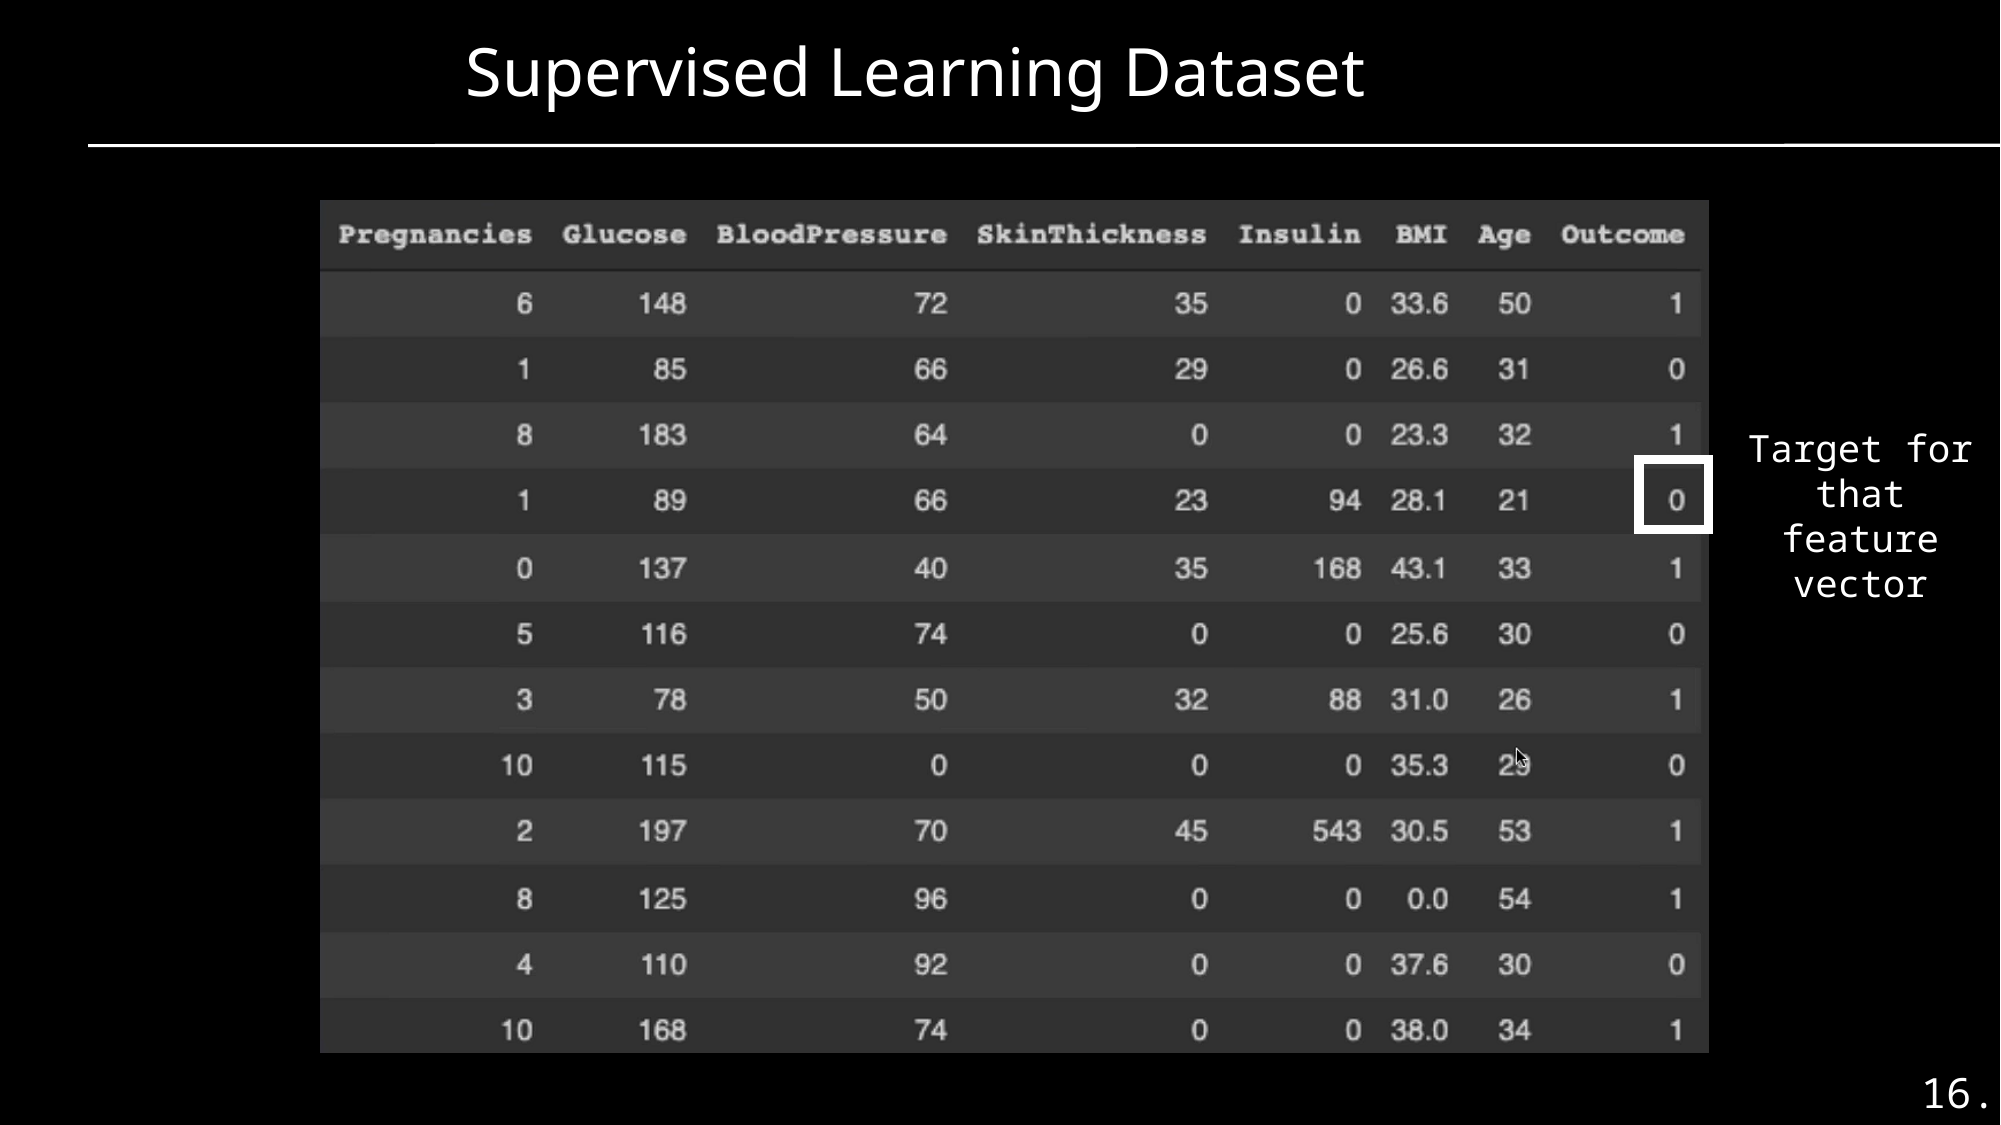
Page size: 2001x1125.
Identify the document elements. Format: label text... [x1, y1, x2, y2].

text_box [320, 200, 2000, 1054]
text_box 16. [1906, 1059, 2000, 1125]
text_box Supervised Learning Dataset [450, 22, 1549, 118]
